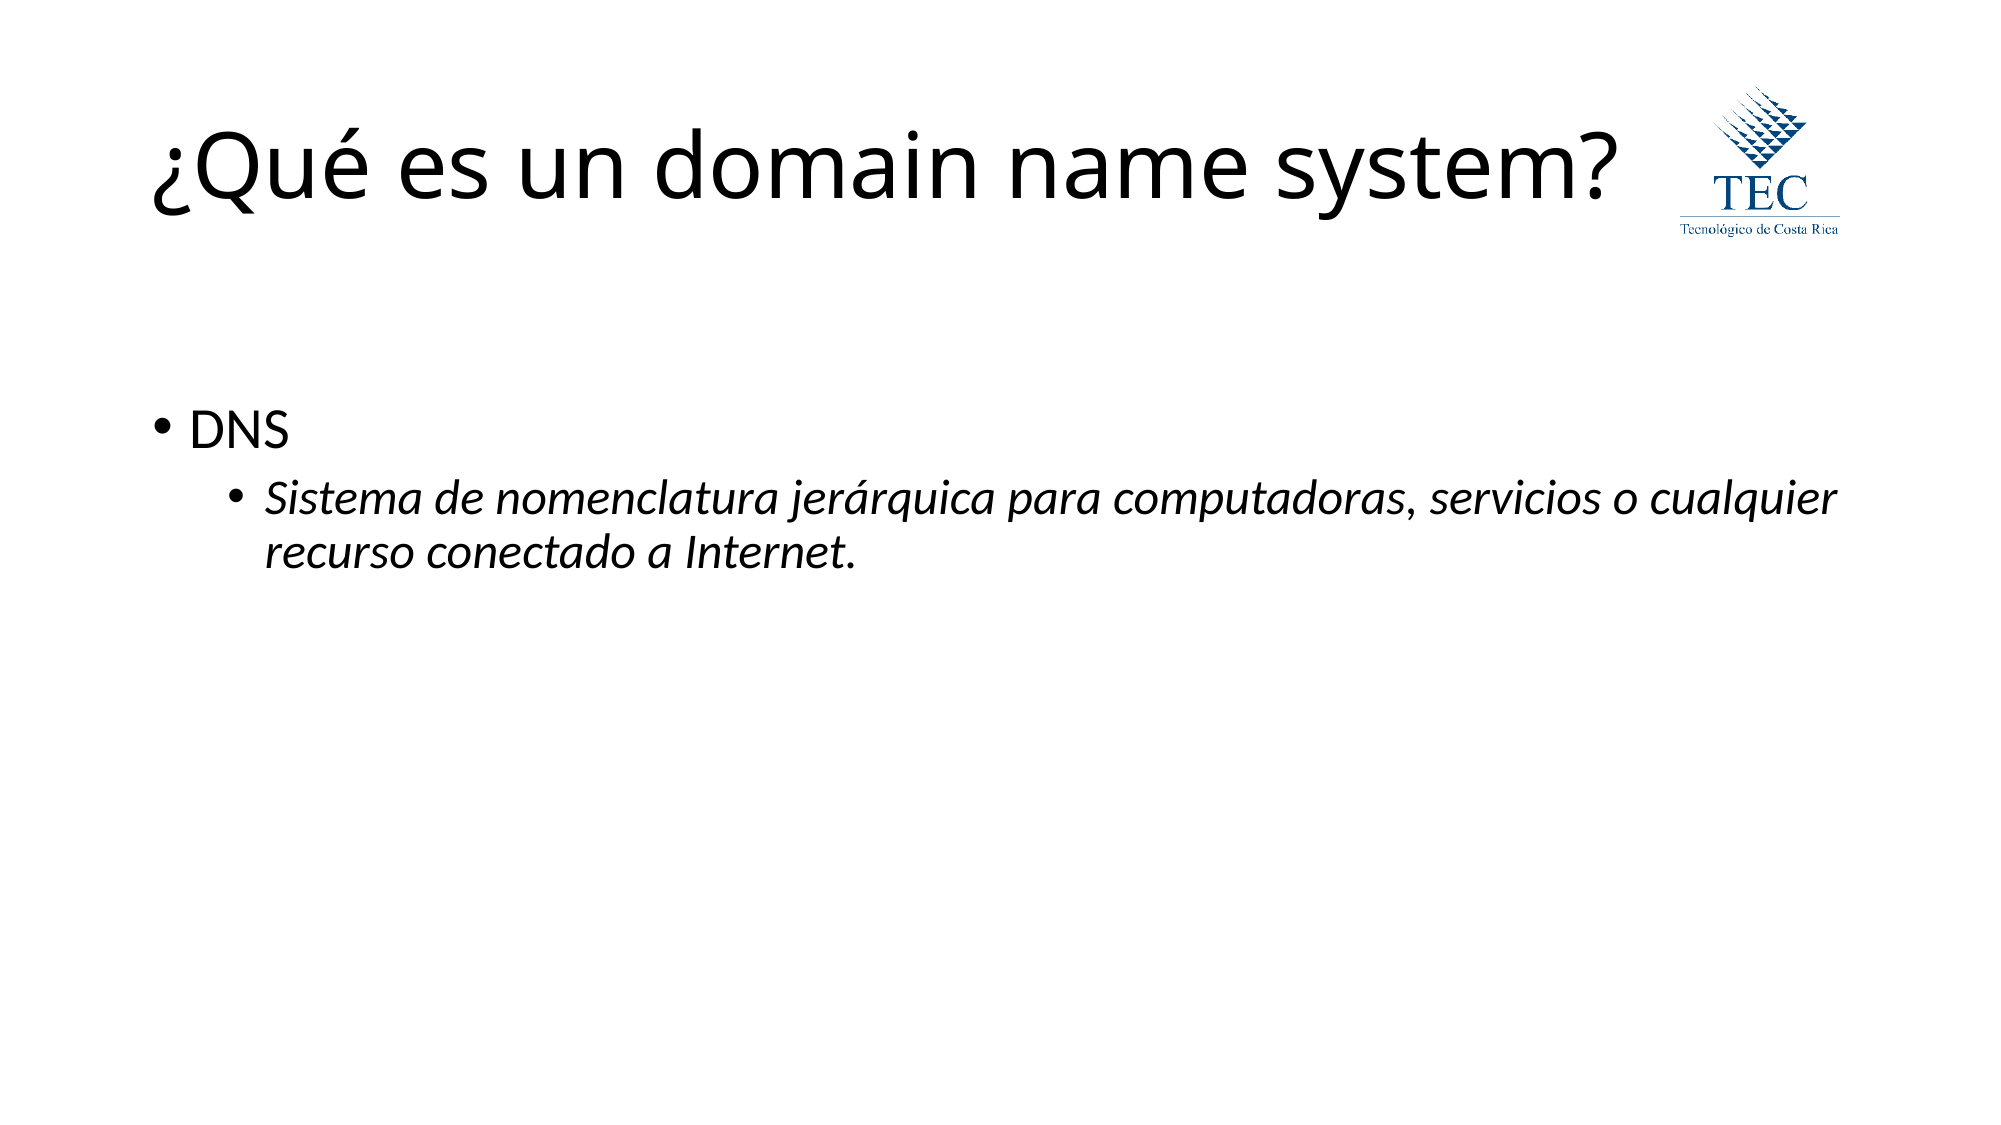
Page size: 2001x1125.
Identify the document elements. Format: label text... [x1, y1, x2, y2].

picture [1676, 80, 1843, 240]
list DNS Sistema de nomenclatura jerárquica para computadoras, servicios o cualquier recurso conectado a Internet. [137, 299, 1863, 1014]
title ¿Qué es un domain name system? [137, 59, 1863, 278]
